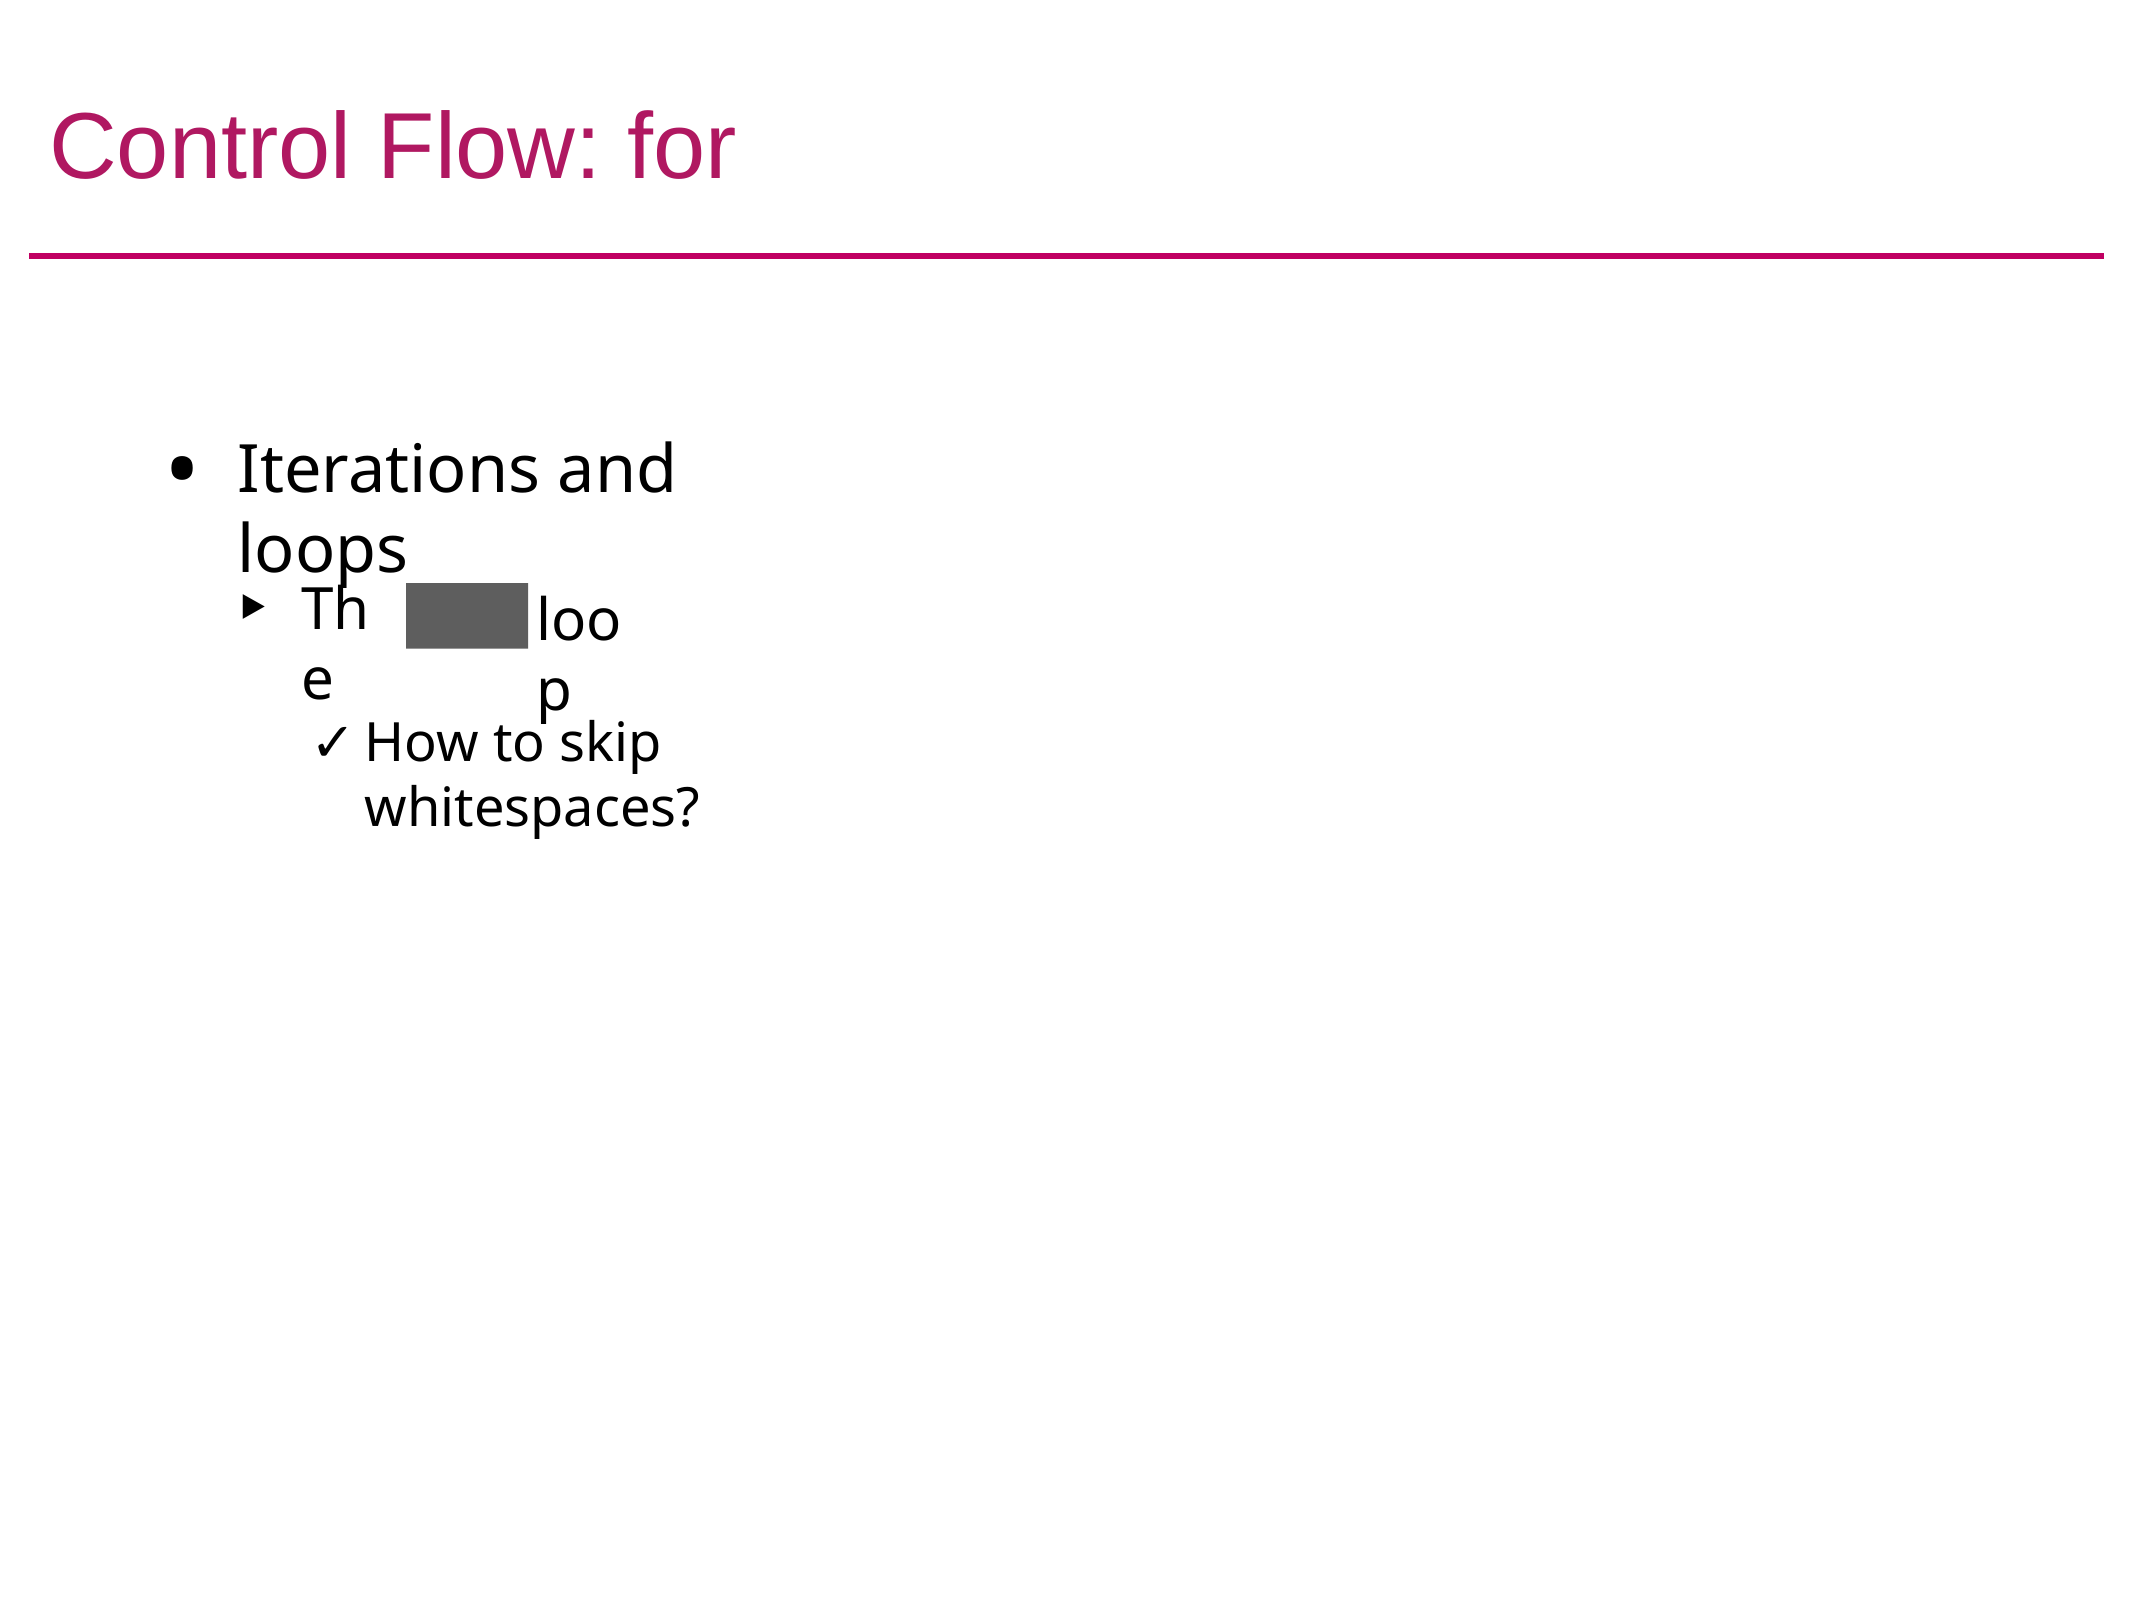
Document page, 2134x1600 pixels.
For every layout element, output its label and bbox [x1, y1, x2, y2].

text_box [162, 426, 1004, 838]
title [49, 85, 2084, 353]
